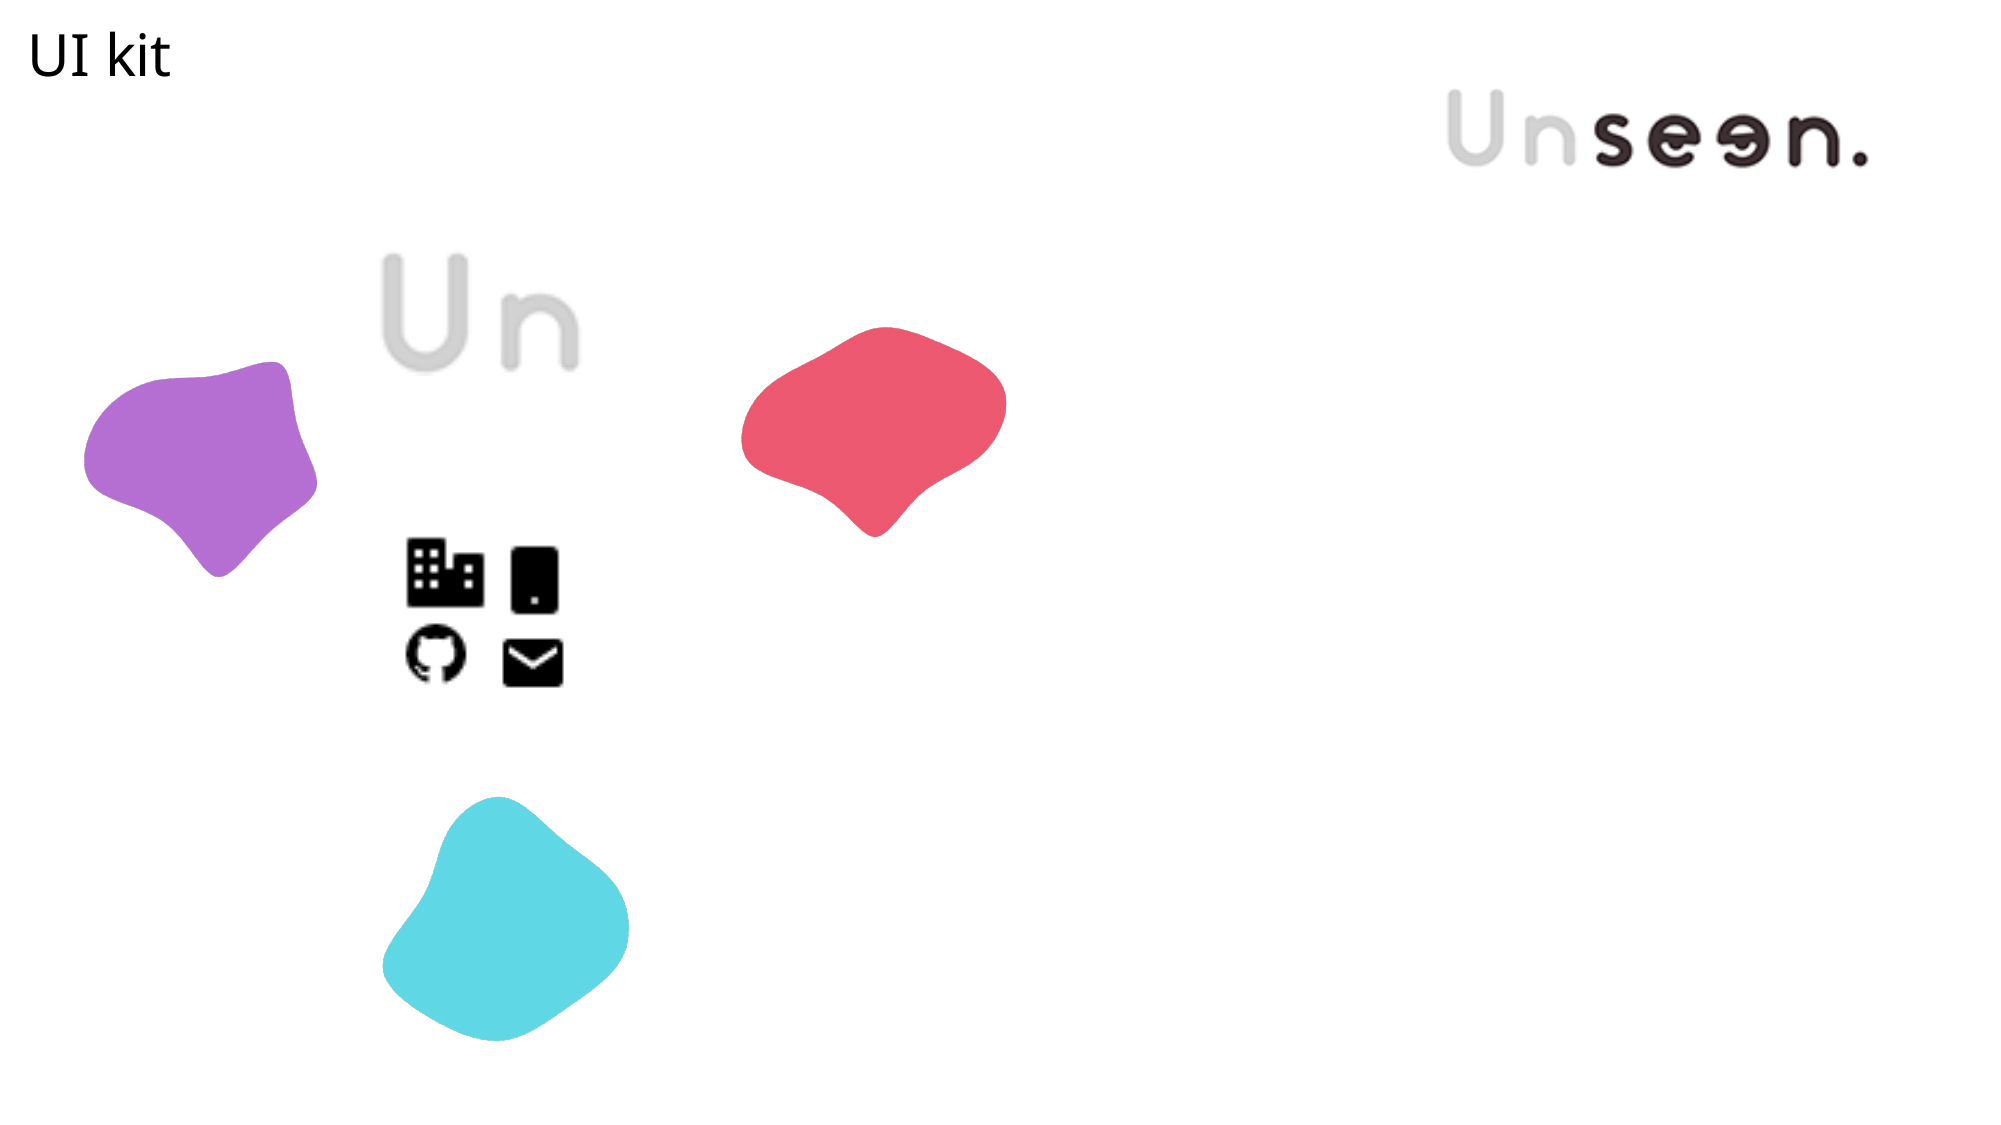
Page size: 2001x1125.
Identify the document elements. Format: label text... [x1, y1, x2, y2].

picture [401, 528, 573, 691]
picture [1441, 73, 1875, 186]
picture [372, 245, 596, 376]
picture [719, 271, 1032, 584]
picture [498, 628, 570, 700]
picture [58, 297, 371, 611]
text_box UI kit [12, 11, 570, 96]
picture [348, 762, 662, 1076]
